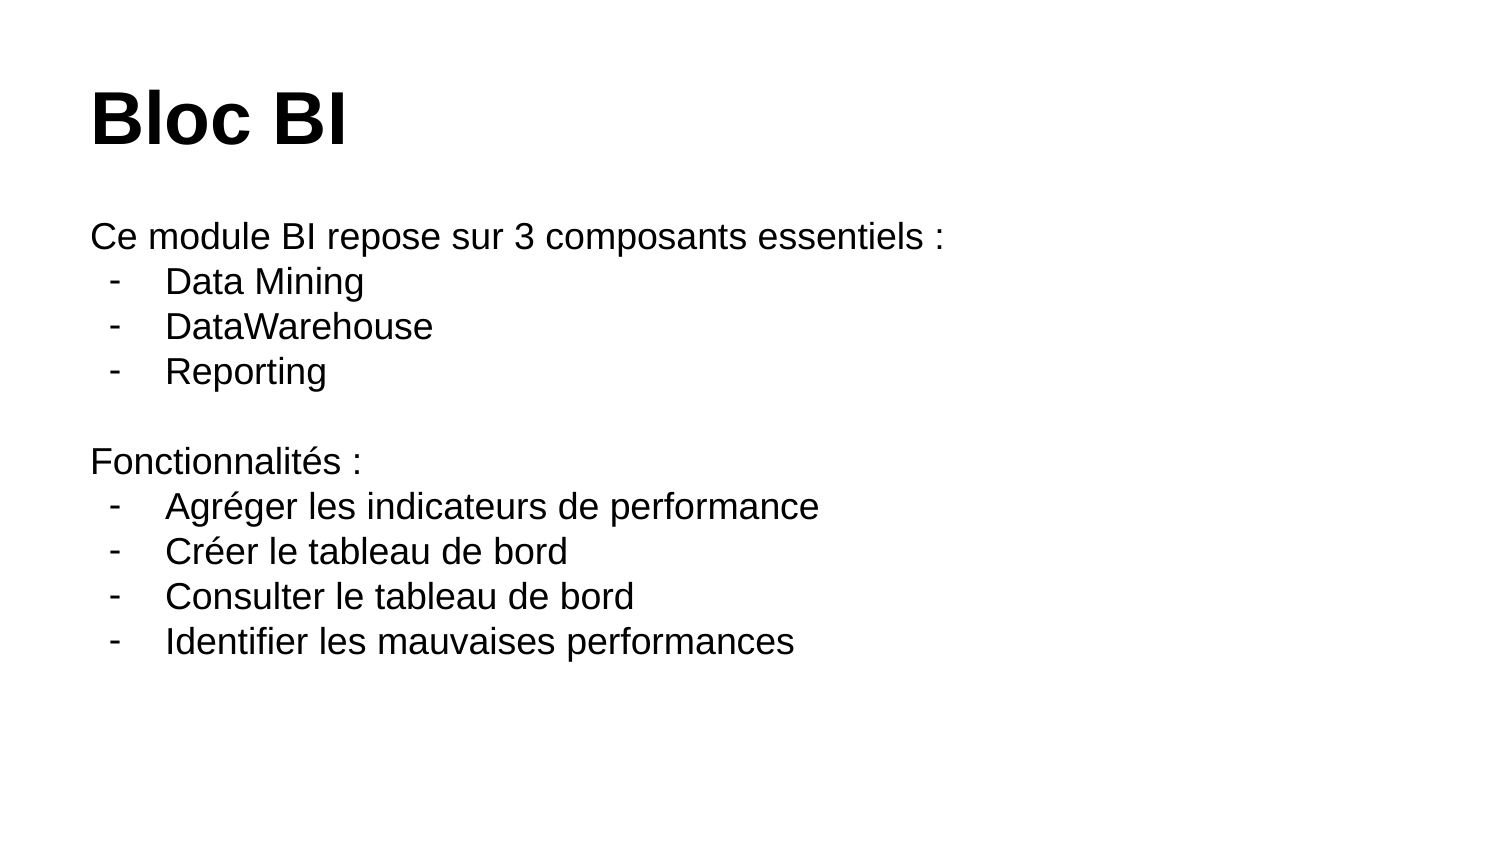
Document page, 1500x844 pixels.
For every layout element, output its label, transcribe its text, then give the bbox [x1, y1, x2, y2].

list Ce module BI repose sur 3 composants essentiels : Data Mining DataWarehouse Reporting Fonctionnalités : Agréger les indicateurs de performance Créer le tableau de bord Consulter le tableau de bord Identifier les mauvaises performances [75, 196, 1425, 808]
title Bloc BI [75, 33, 1425, 175]
